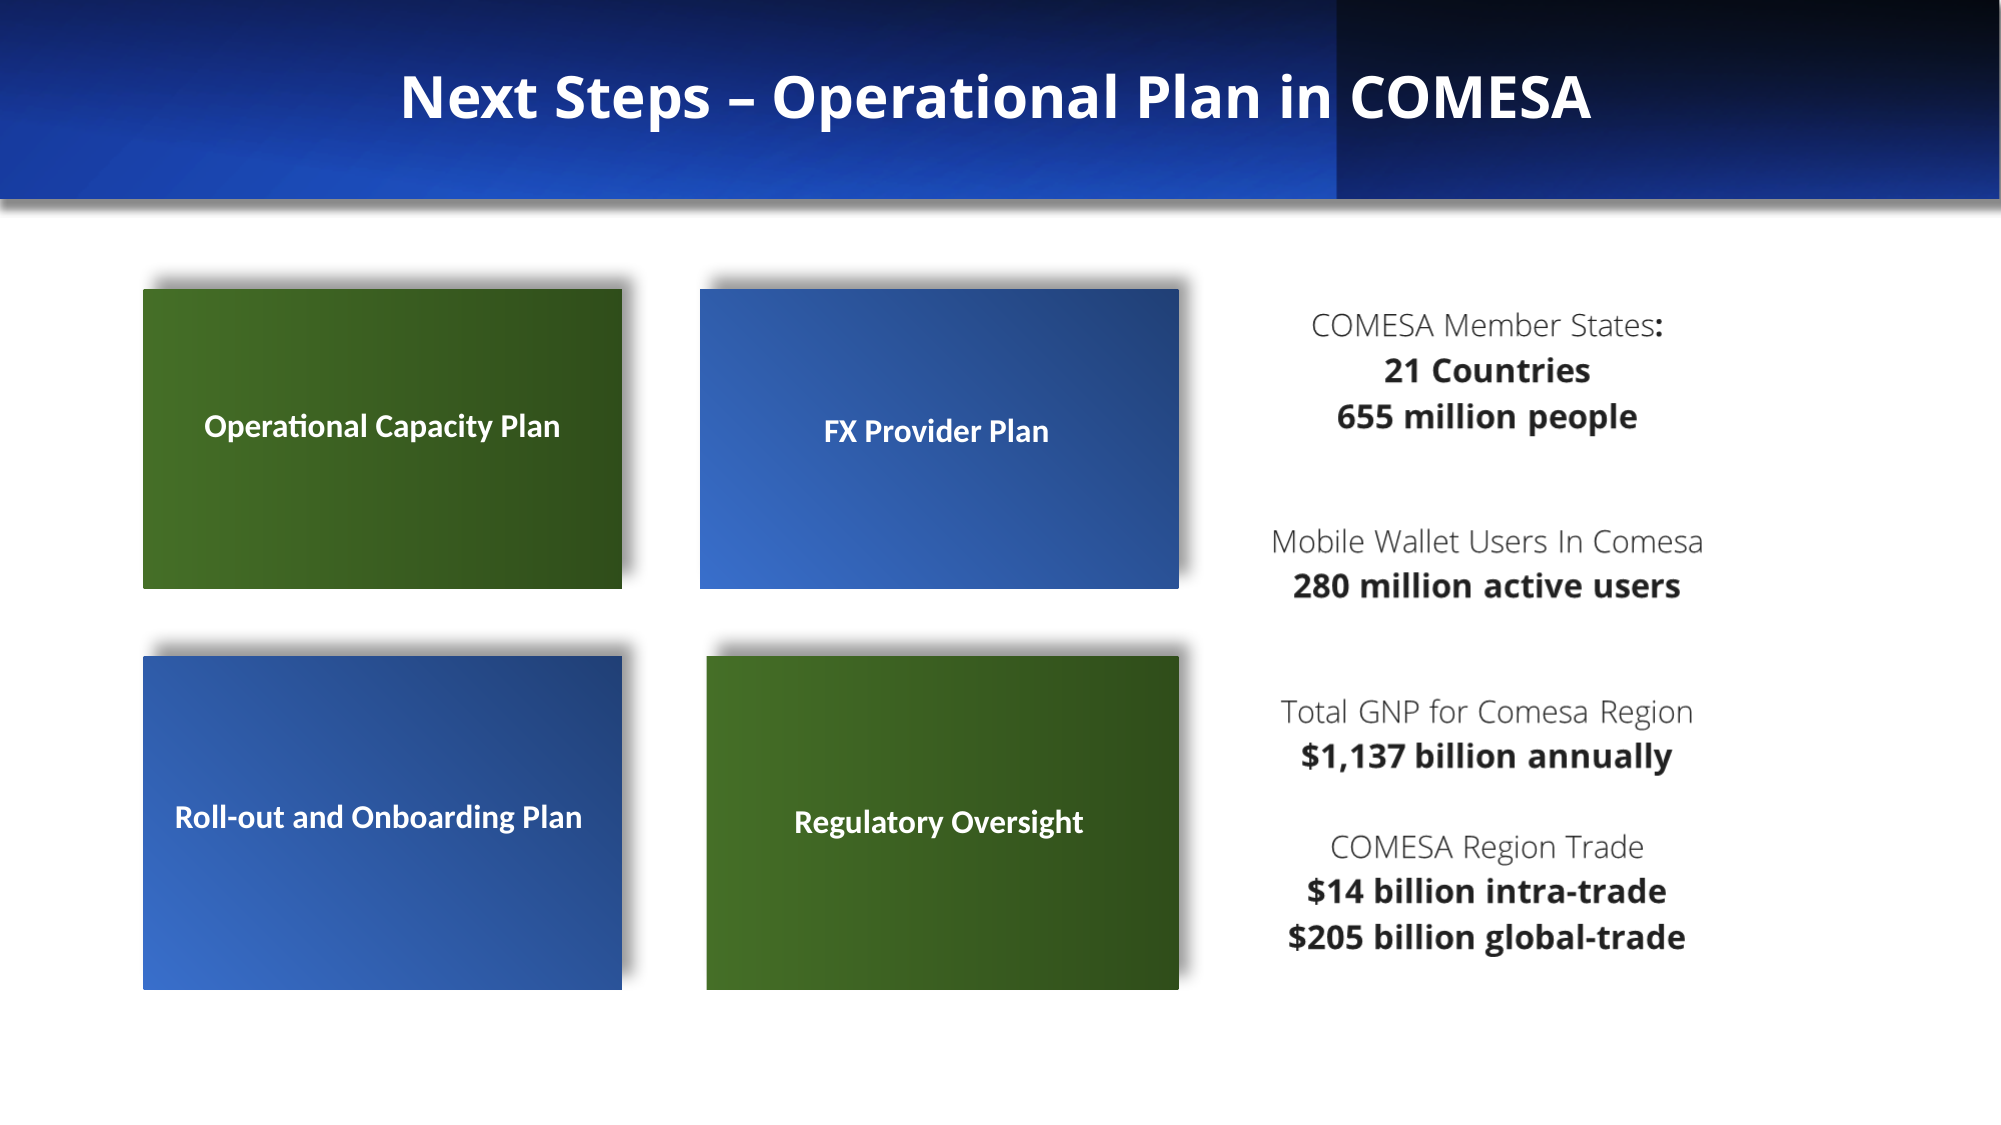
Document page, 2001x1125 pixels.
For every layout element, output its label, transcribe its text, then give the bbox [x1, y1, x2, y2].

picture [0, 0, 2000, 199]
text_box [143, 289, 1179, 990]
picture [1169, 284, 1806, 1029]
text_box Next Steps – Operational Plan in COMESA [120, 49, 1871, 150]
